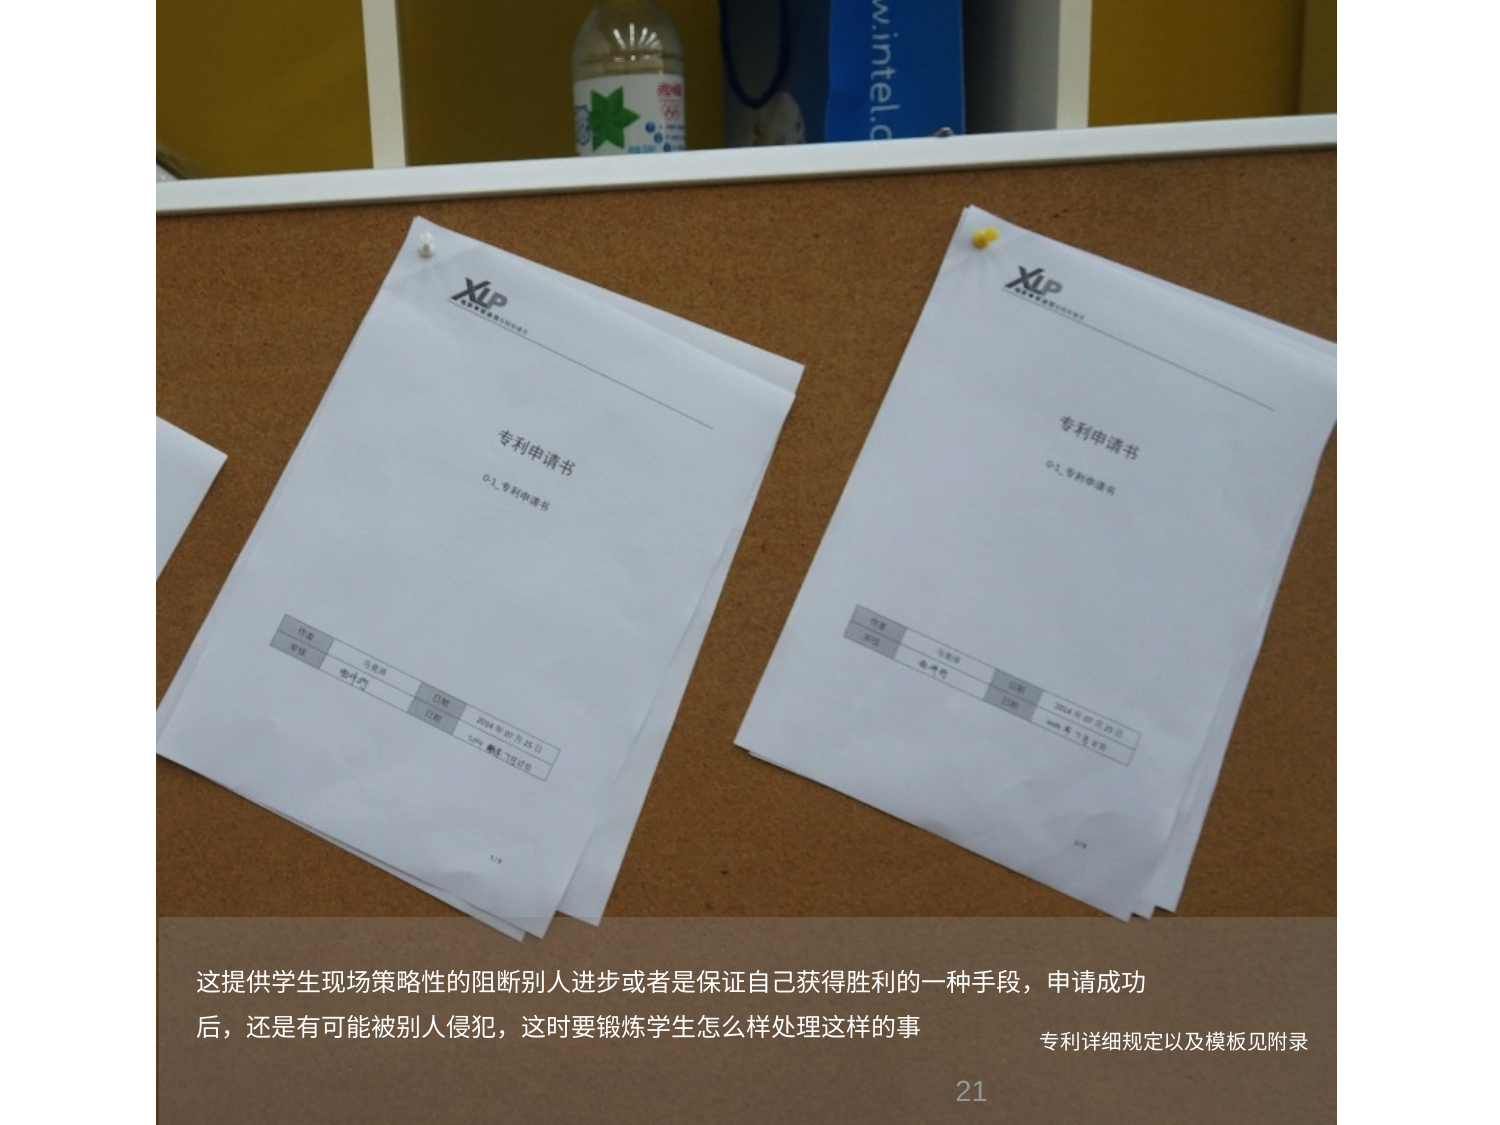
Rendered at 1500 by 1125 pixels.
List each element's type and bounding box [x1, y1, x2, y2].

picture [156, 0, 1337, 1125]
